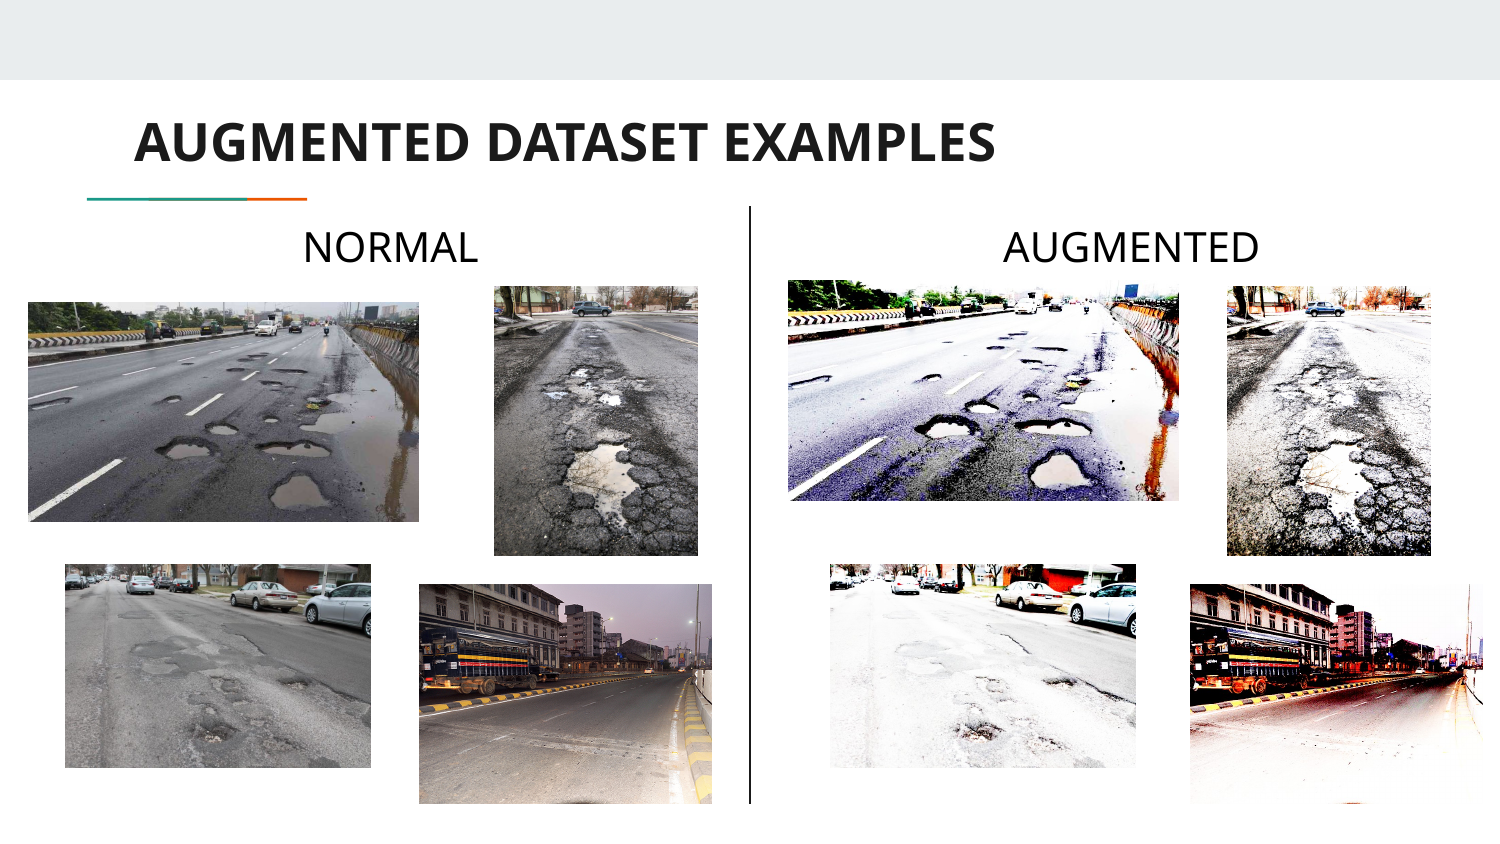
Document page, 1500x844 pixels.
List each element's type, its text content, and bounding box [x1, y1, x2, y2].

picture [1227, 286, 1432, 557]
picture [65, 564, 371, 769]
text_box AUGMENTED [979, 206, 1285, 287]
picture [494, 286, 699, 557]
picture [830, 564, 1136, 769]
picture [419, 584, 713, 804]
text_box NORMAL [238, 206, 543, 287]
title AUGMENTED DATASET EXAMPLES [119, 93, 1381, 182]
picture [787, 280, 1179, 501]
picture [1189, 584, 1483, 804]
picture [28, 302, 419, 523]
